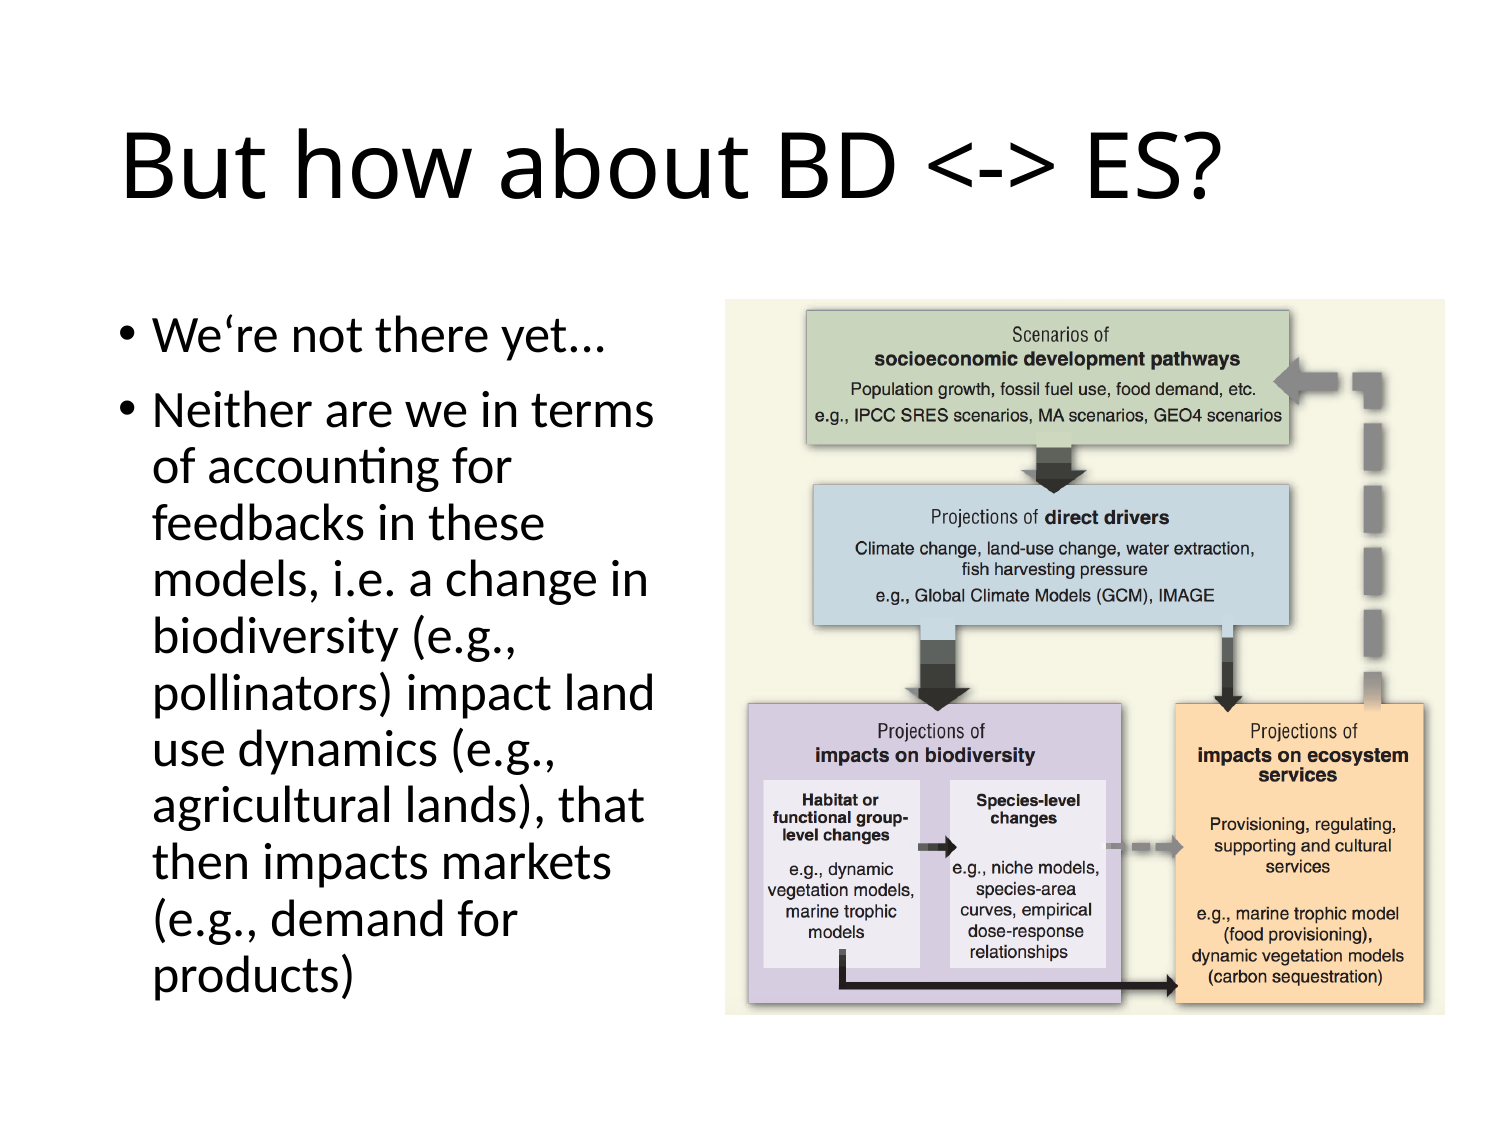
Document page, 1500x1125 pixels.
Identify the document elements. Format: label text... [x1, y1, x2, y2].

picture [725, 299, 1445, 1016]
list We‘re not there yet... Neither are we in terms of accounting for feedbacks in these models, i.e. a change in biodiversity (e.g., pollinators) impact land use dynamics (e.g., agricultural lands), that then impacts markets (e.g., demand for products) [103, 299, 725, 1014]
title But how about BD <-> ES? [103, 59, 1397, 278]
